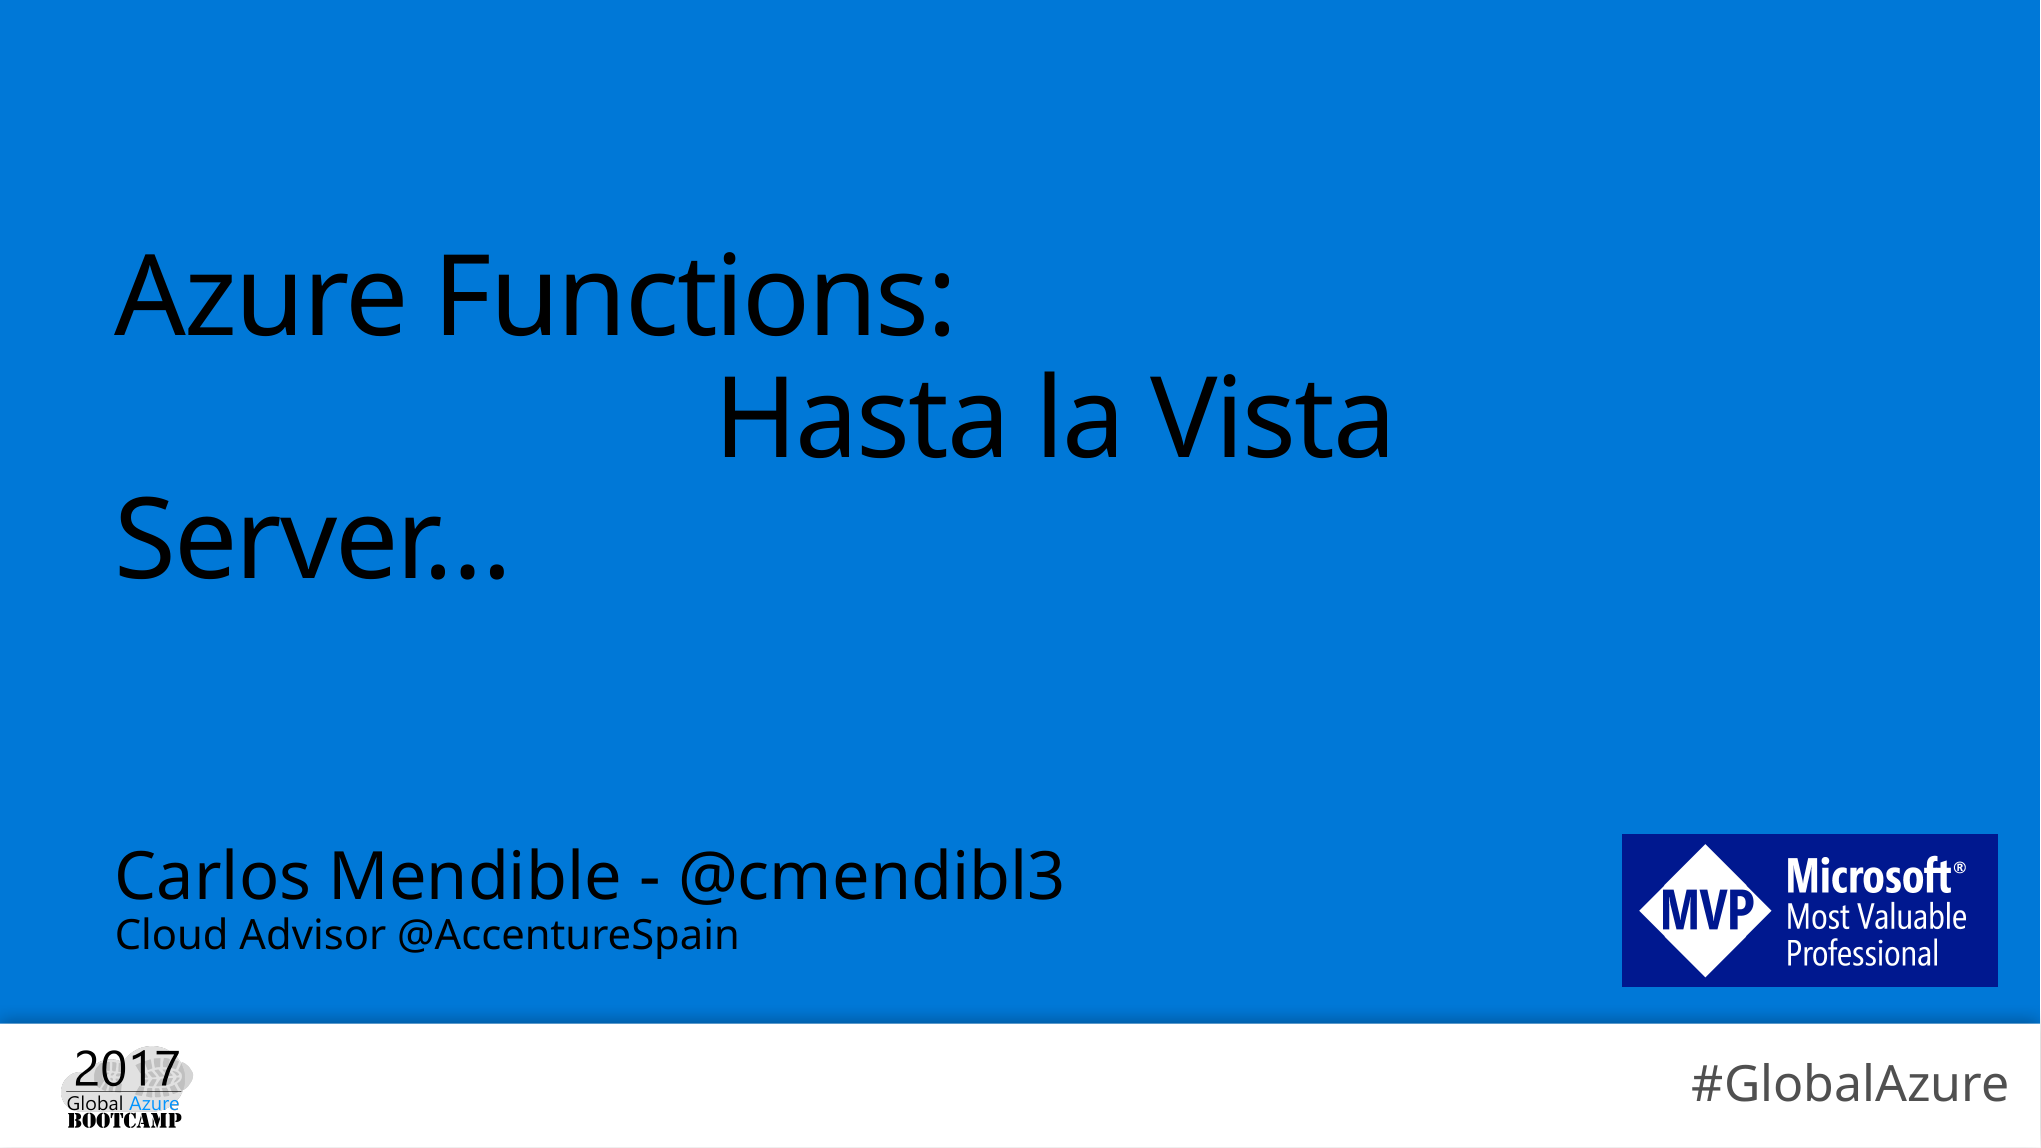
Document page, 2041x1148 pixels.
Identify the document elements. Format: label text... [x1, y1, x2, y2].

list Carlos Mendible - @cmendibl3 Cloud Advisor @AccentureSpain [90, 823, 1383, 974]
title Azure Functions: Hasta la Vista Server… [90, 223, 1758, 649]
picture [1622, 834, 1999, 987]
picture [57, 1039, 196, 1132]
